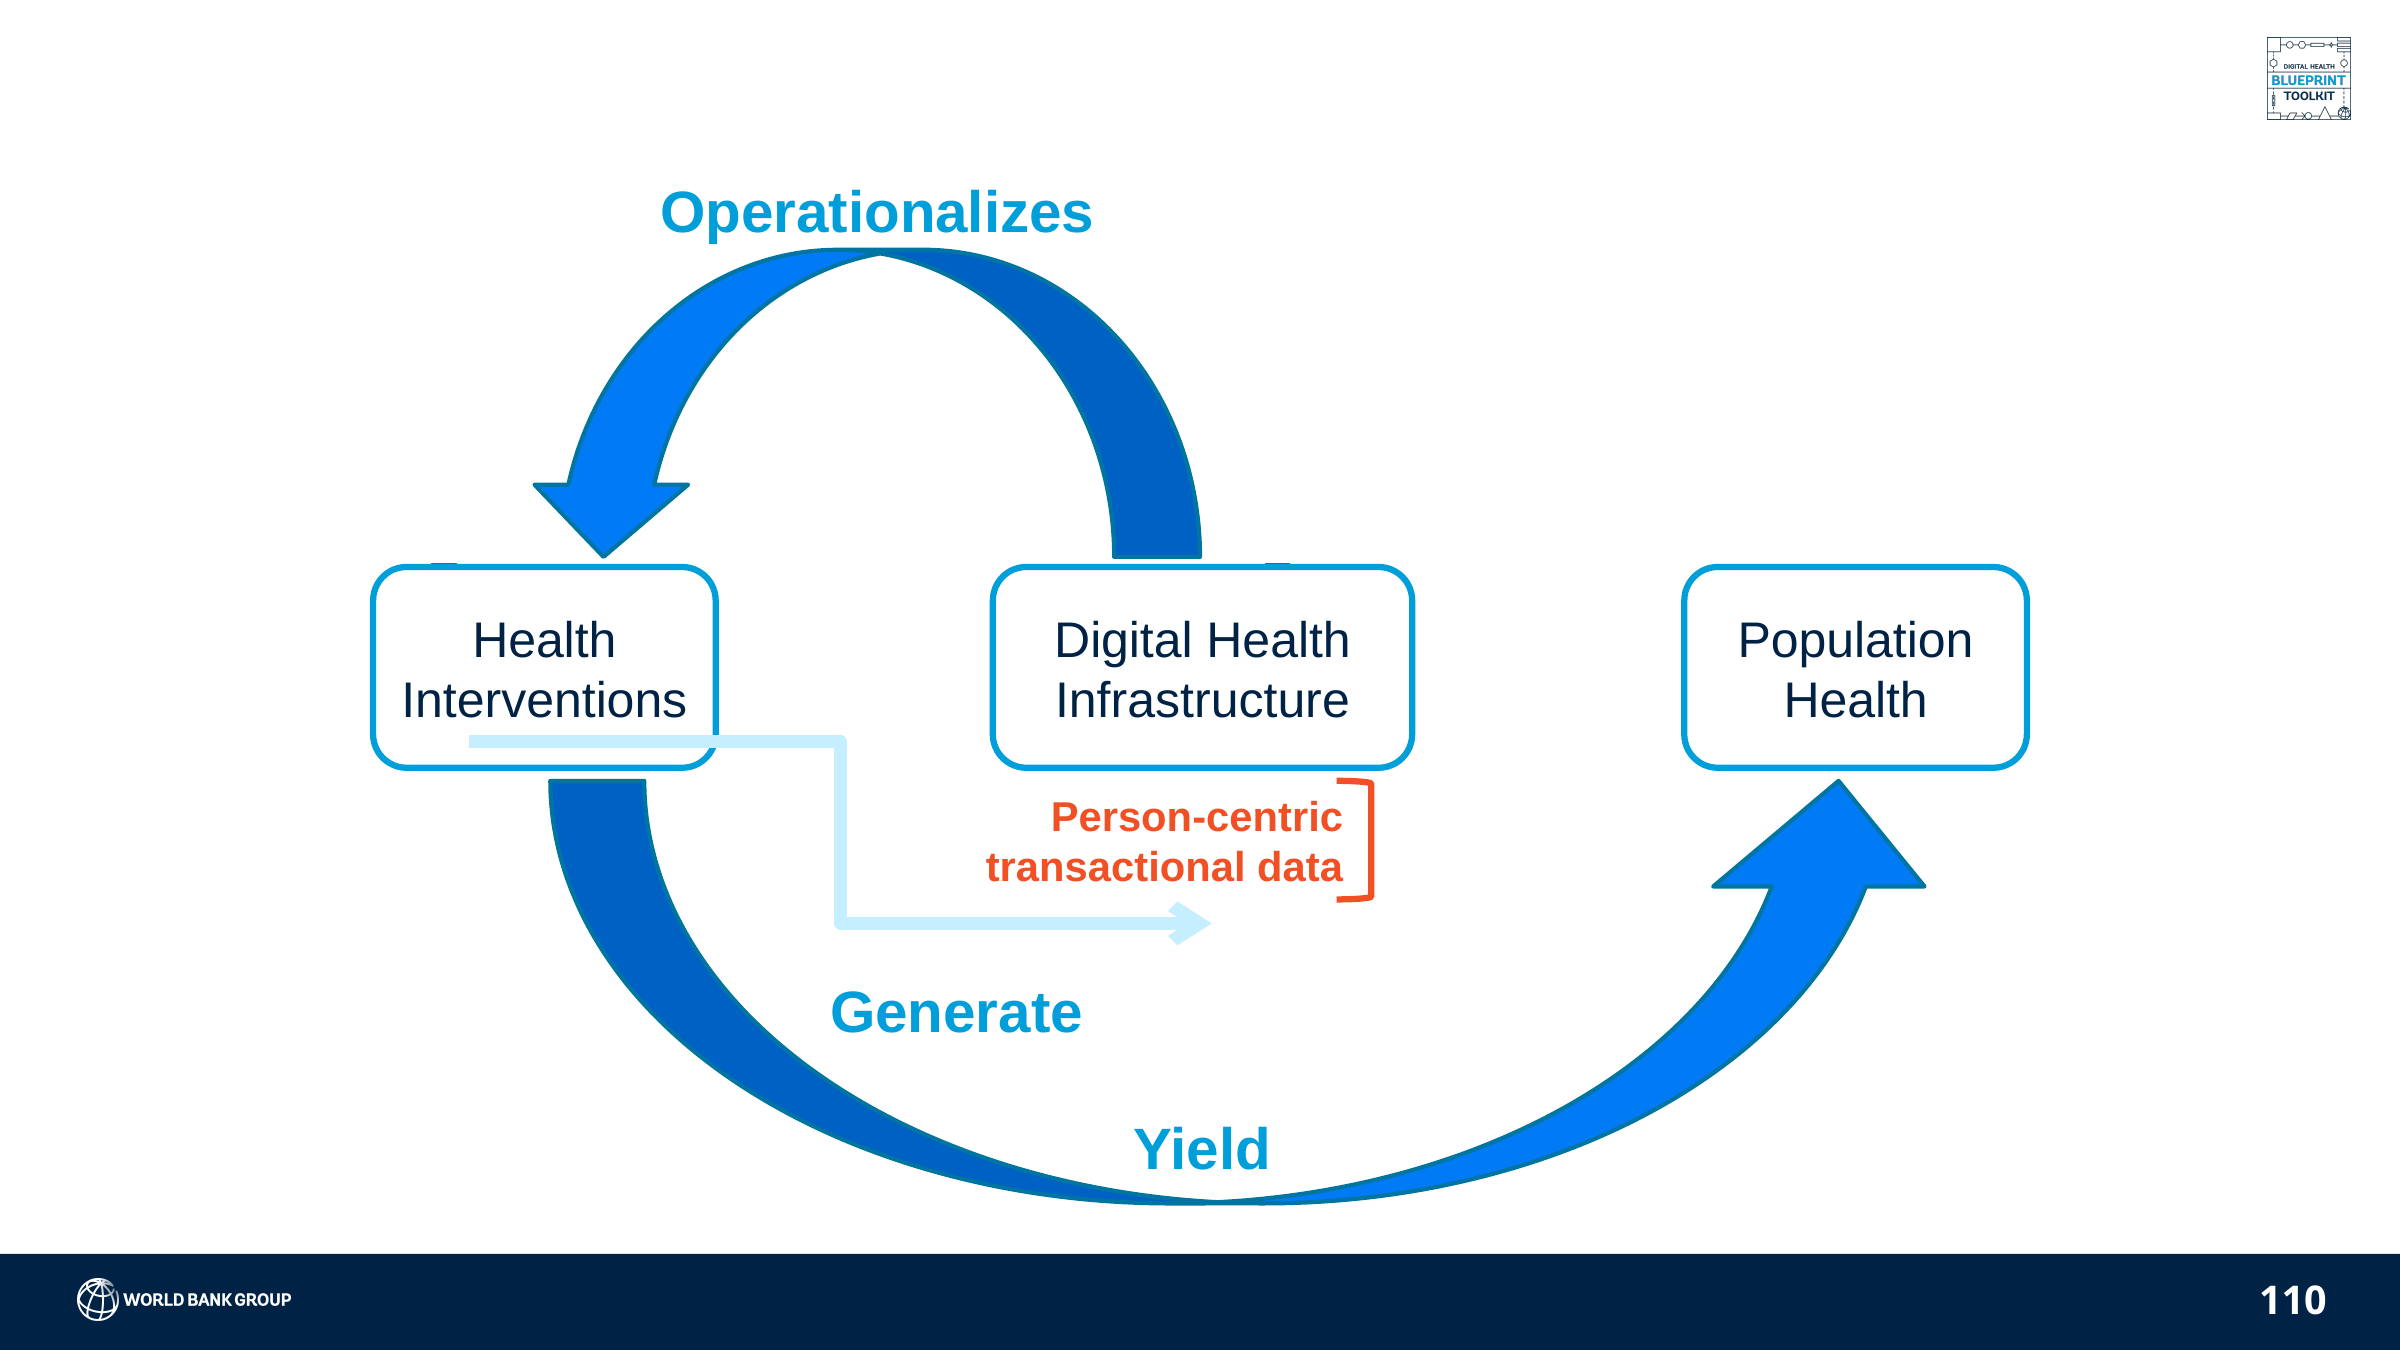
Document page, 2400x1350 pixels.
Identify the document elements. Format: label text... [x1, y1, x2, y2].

text_box [1336, 780, 1373, 901]
text_box Health Interventions [370, 564, 718, 770]
picture [77, 1278, 291, 1321]
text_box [749, 460, 932, 1204]
text_box Generate [936, 967, 1098, 1052]
text_box [548, 778, 744, 1091]
text_box [532, 252, 1203, 559]
text_box Operationalizes [645, 166, 1110, 252]
text_box [936, 778, 1927, 1206]
text_box Digital Health Infrastructure [990, 564, 1415, 770]
picture [2267, 37, 2351, 120]
slide_number 110 [1790, 1265, 2351, 1338]
text_box Person-centric transactional data [970, 782, 1336, 897]
text_box Yield [1119, 1103, 1286, 1189]
text_box Population Health [1682, 564, 2029, 770]
